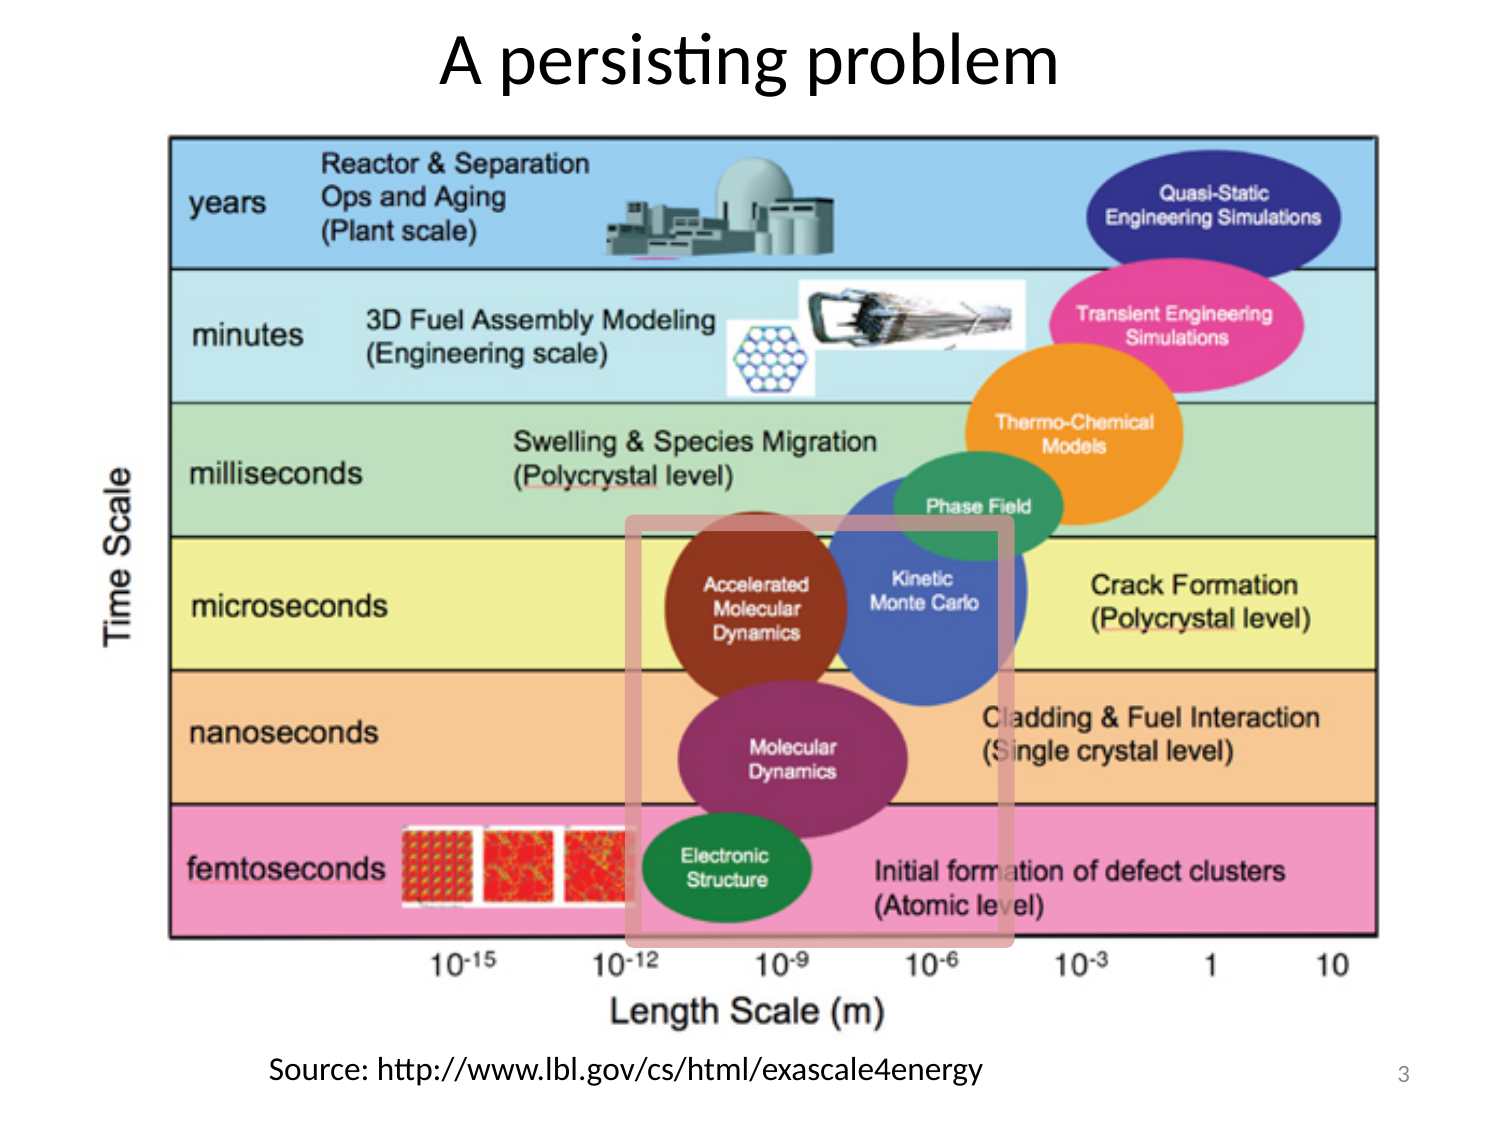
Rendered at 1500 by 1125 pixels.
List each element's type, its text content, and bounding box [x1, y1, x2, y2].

title A persisting problem [75, 2, 1425, 107]
text_box Source: http://www.lbl.gov/cs/html/exascale4energy [254, 1048, 1300, 1095]
slide_number 3 [1074, 1042, 1425, 1103]
picture [95, 129, 1386, 1040]
